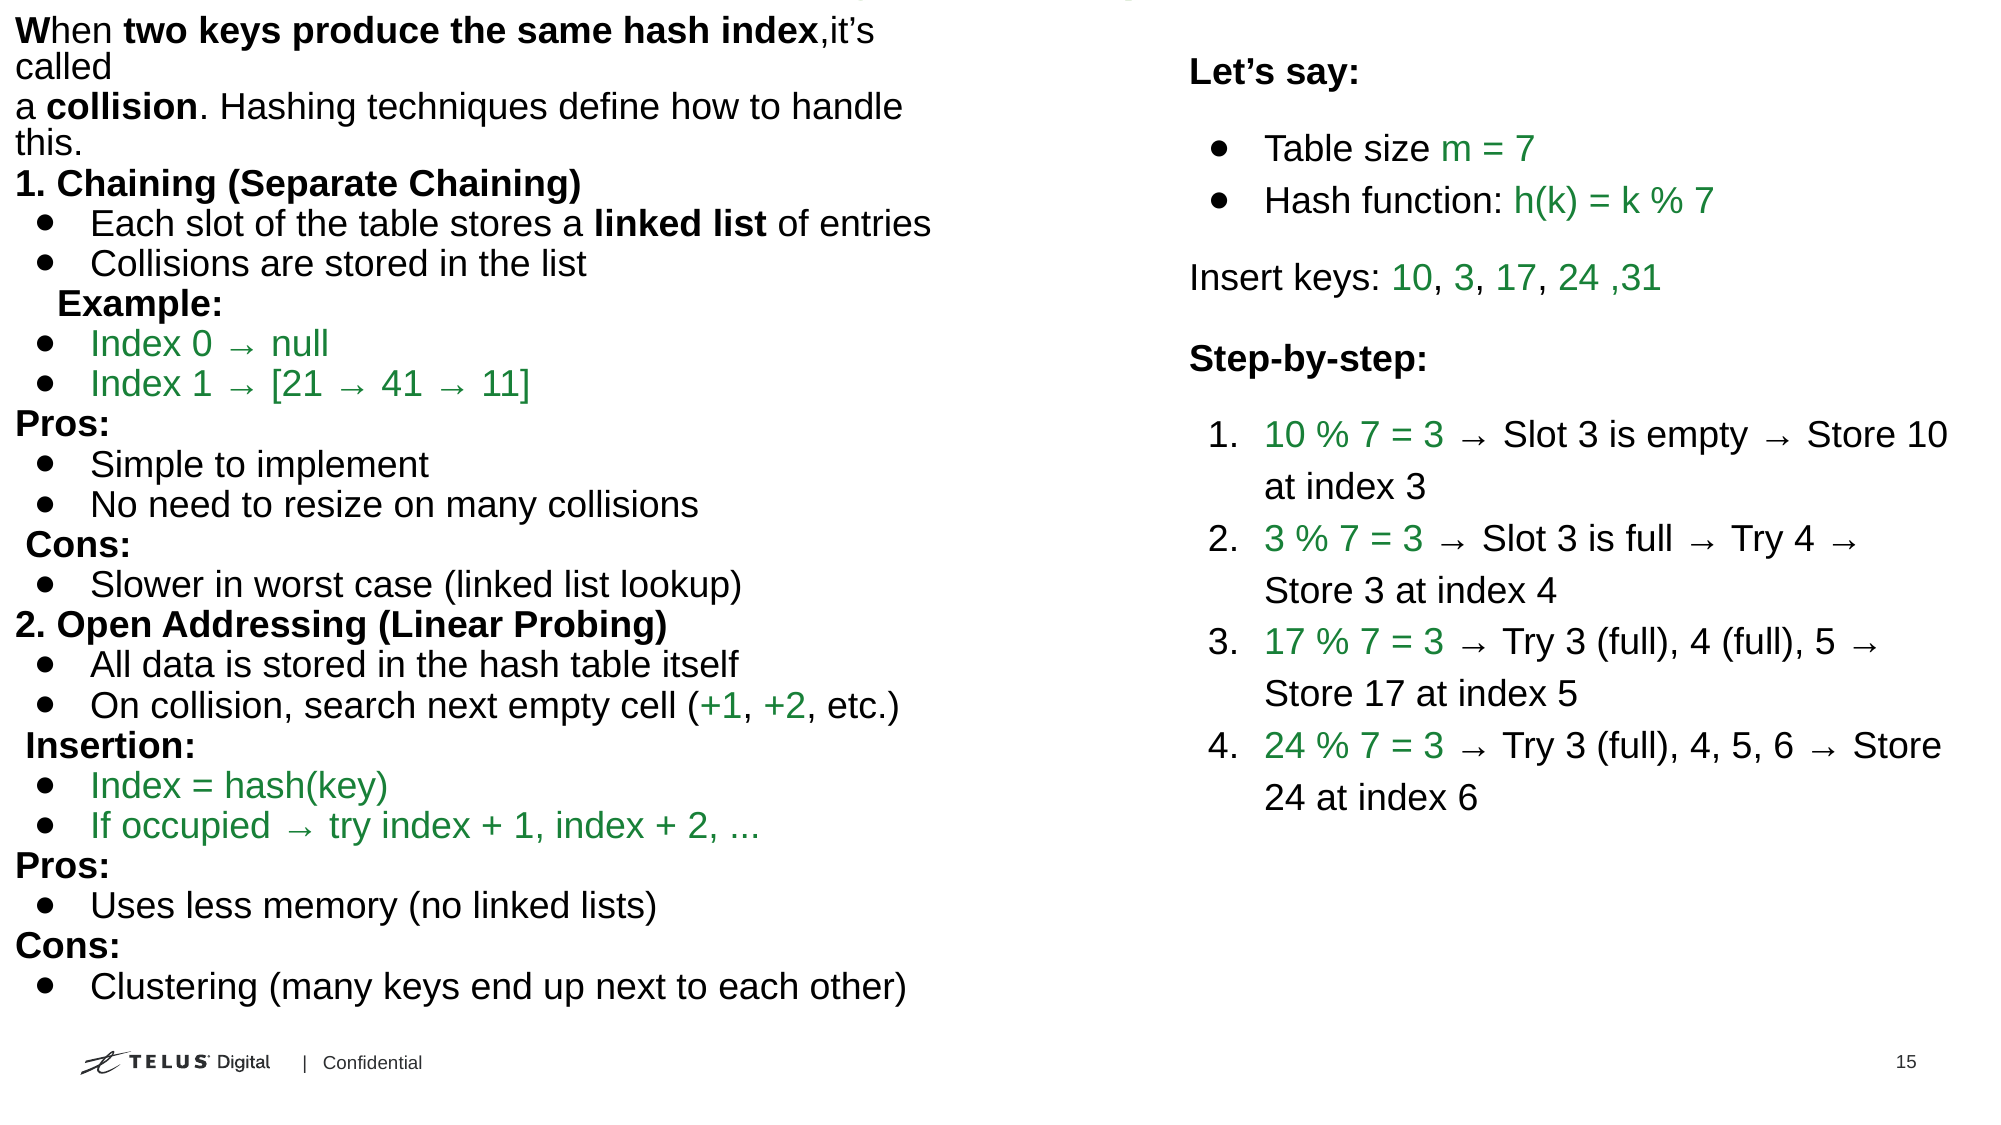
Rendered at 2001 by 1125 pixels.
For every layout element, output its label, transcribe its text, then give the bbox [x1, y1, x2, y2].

text_box When two keys produce the same hash index,it’s called a collision. Hashing techniques define how to handle this. 1. Chaining (Separate Chaining) Each slot of the table stores a linked list of entries Collisions are stored in the list Example: Index 0 → null Index 1 → [21 → 41 → 11] Pros: Simple to implement No need to resize on many collisions Cons: Slower in worst case (linked list lookup) 2. Open Addressing (Linear Probing) All data is stored in the hash table itself On collision, search next empty cell (+1, +2, etc.) Insertion: Index = hash(key) If occupied → try index + 1, index + 2, ... Pros: Uses less memory (no linked lists) Cons: Clustering (many keys end up next to each other) [0, 0, 996, 1022]
text_box Let’s say: Table size m = 7 Hash function: h(k) = k % 7 Insert keys: 10, 3, 17, 24 ,31 Step-by-step: 10 % 7 = 3 → Slot 3 is empty → Store 10 at index 3 3 % 7 = 3 → Slot 3 is full → Try 4 → Store 3 at index 4 17 % 7 = 3 → Try 3 (full), 4 (full), 5 → Store 17 at index 5 24 % 7 = 3 → Try 3 (full), 4, 5, 6 → Store 24 at index 6 [1174, 25, 1977, 833]
